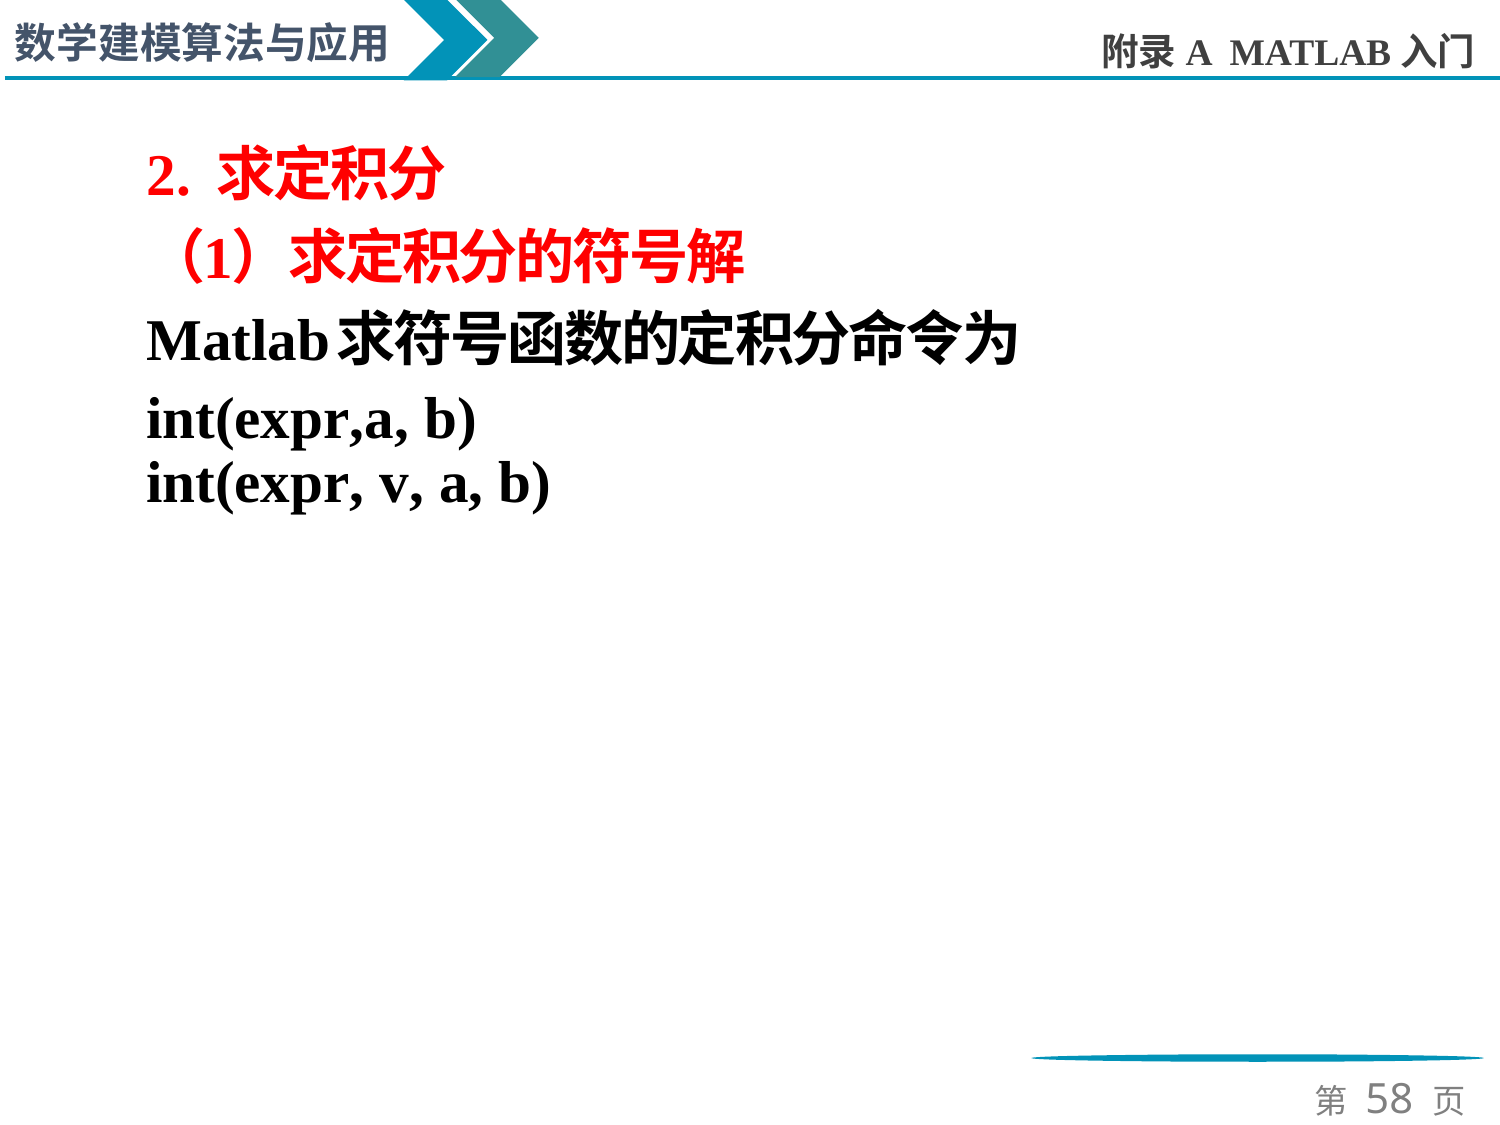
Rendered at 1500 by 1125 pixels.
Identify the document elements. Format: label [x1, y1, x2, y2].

text_box [103, 112, 1465, 705]
